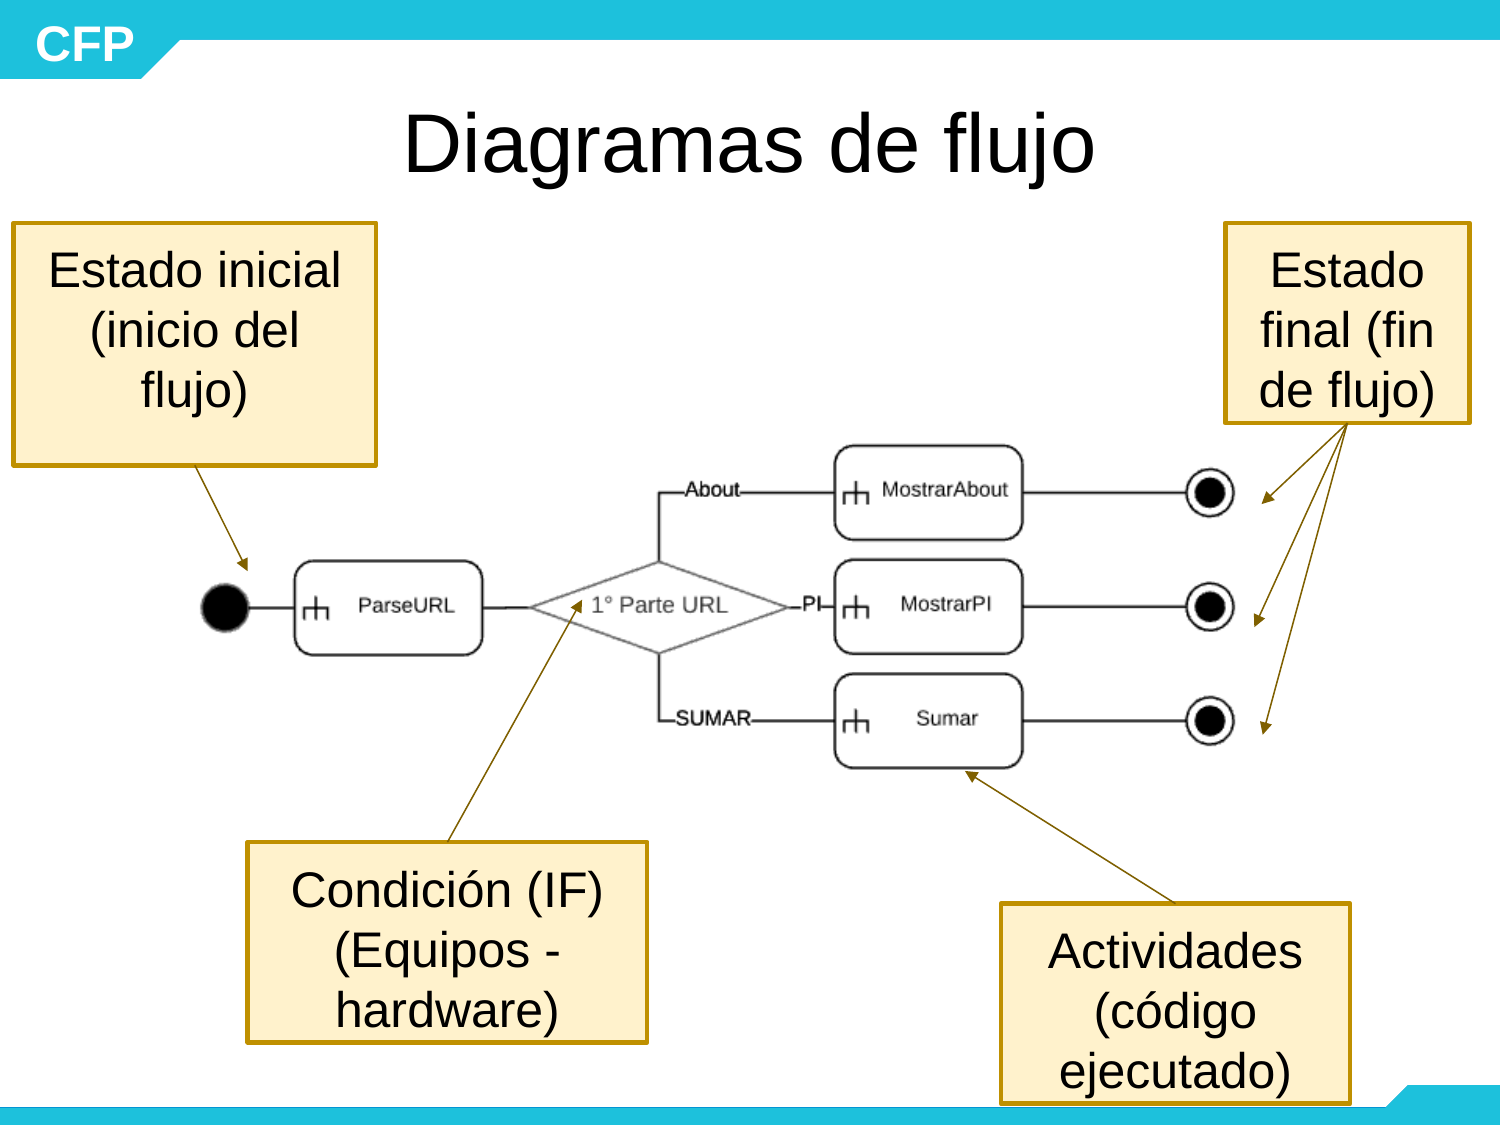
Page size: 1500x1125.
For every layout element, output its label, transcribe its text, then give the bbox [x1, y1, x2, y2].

text_box Estado final (fin de flujo) [1225, 222, 1470, 424]
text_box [1262, 422, 1348, 735]
text_box Actividades (código ejecutado) [1001, 903, 1350, 1104]
picture [177, 417, 1266, 787]
text_box Condición (IF) (Equipos - hardware) [247, 842, 648, 1043]
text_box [1254, 422, 1259, 628]
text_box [194, 464, 249, 572]
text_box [964, 770, 1176, 904]
title Diagramas de flujo [103, 45, 1397, 246]
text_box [447, 599, 583, 843]
text_box Estado inicial (inicio del flujo) [13, 222, 376, 466]
